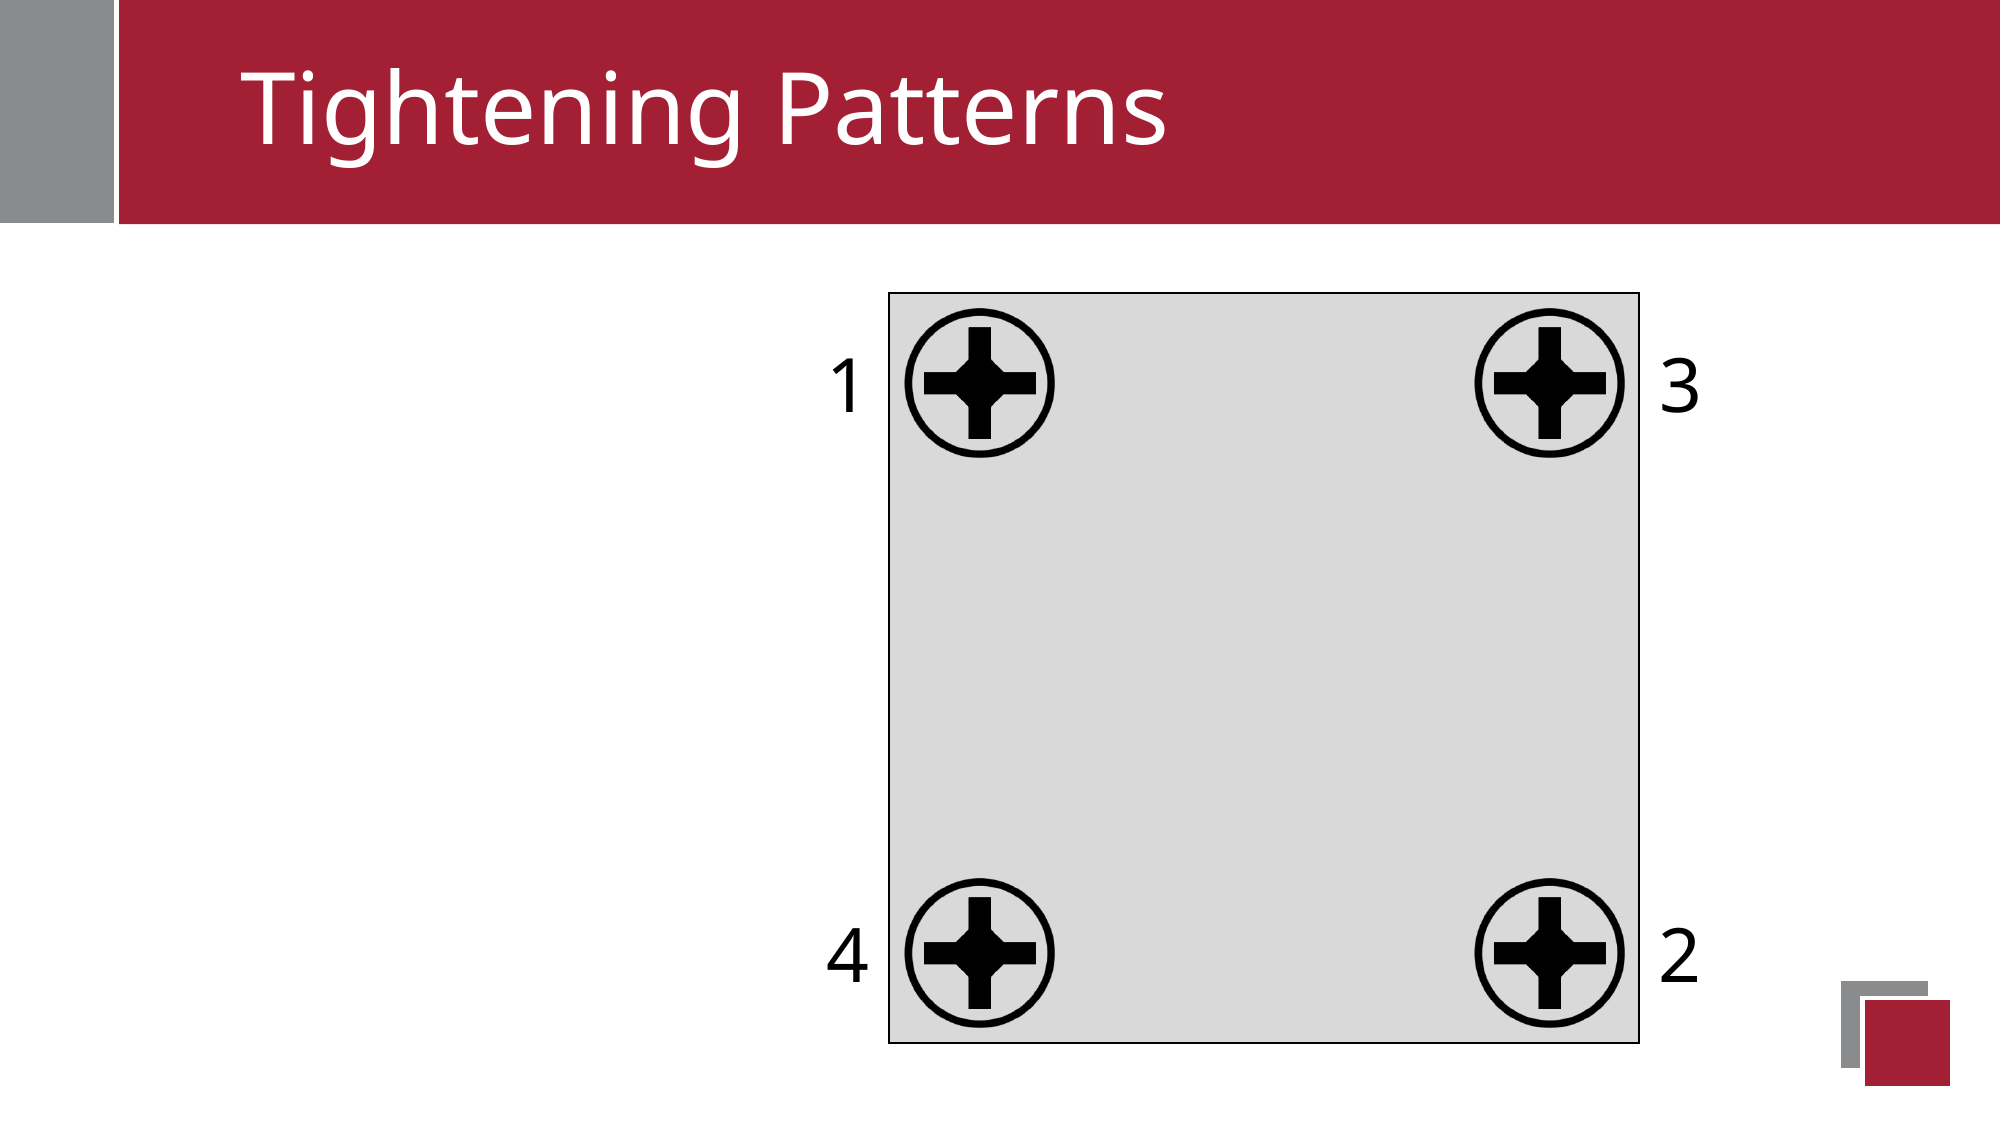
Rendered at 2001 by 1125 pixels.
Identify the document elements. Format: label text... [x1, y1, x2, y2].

text_box [117, 0, 225, 225]
text_box [1838, 978, 1931, 1071]
text_box [1861, 996, 1954, 1090]
text_box [0, 0, 117, 226]
title Tightening Patterns [225, 0, 1738, 225]
text_box [1738, 0, 2000, 225]
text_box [806, 292, 1723, 1044]
